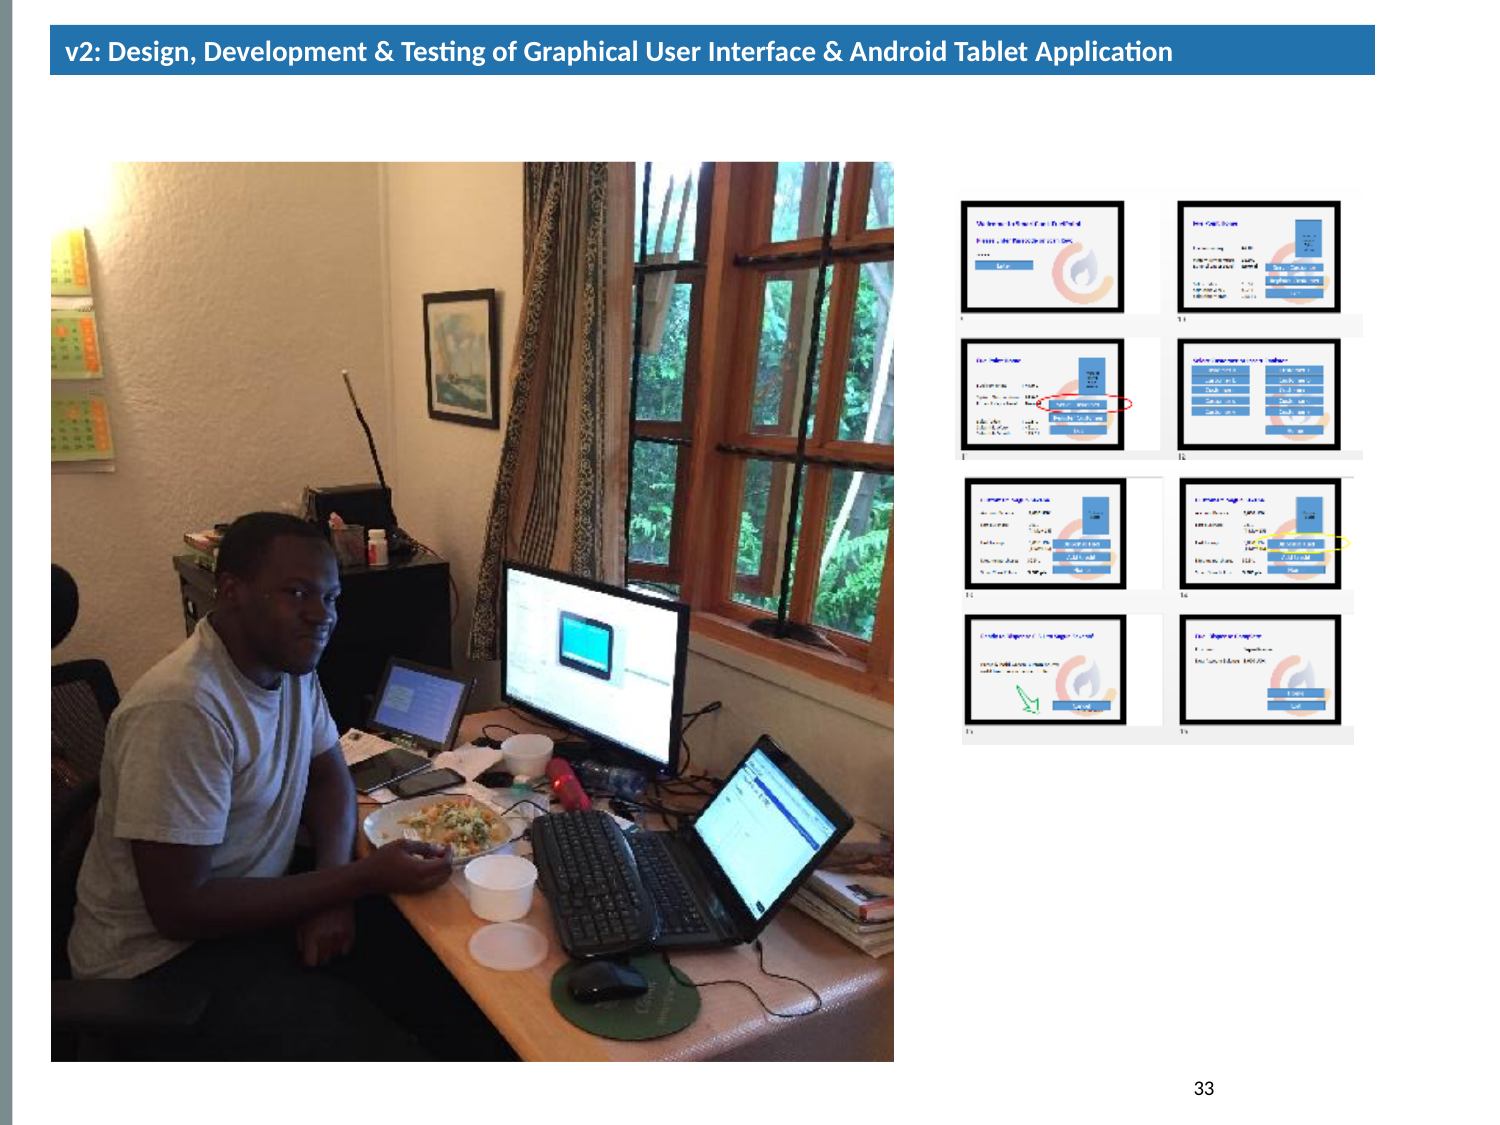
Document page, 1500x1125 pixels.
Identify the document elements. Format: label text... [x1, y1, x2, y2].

slide_number ‹#› [1067, 1061, 1230, 1112]
picture [962, 469, 1354, 745]
list v2: Design, Development & Testing of Graphical User Interface & Android Tablet Application [50, 24, 1375, 75]
picture [955, 187, 1363, 460]
picture [21, 162, 922, 1061]
